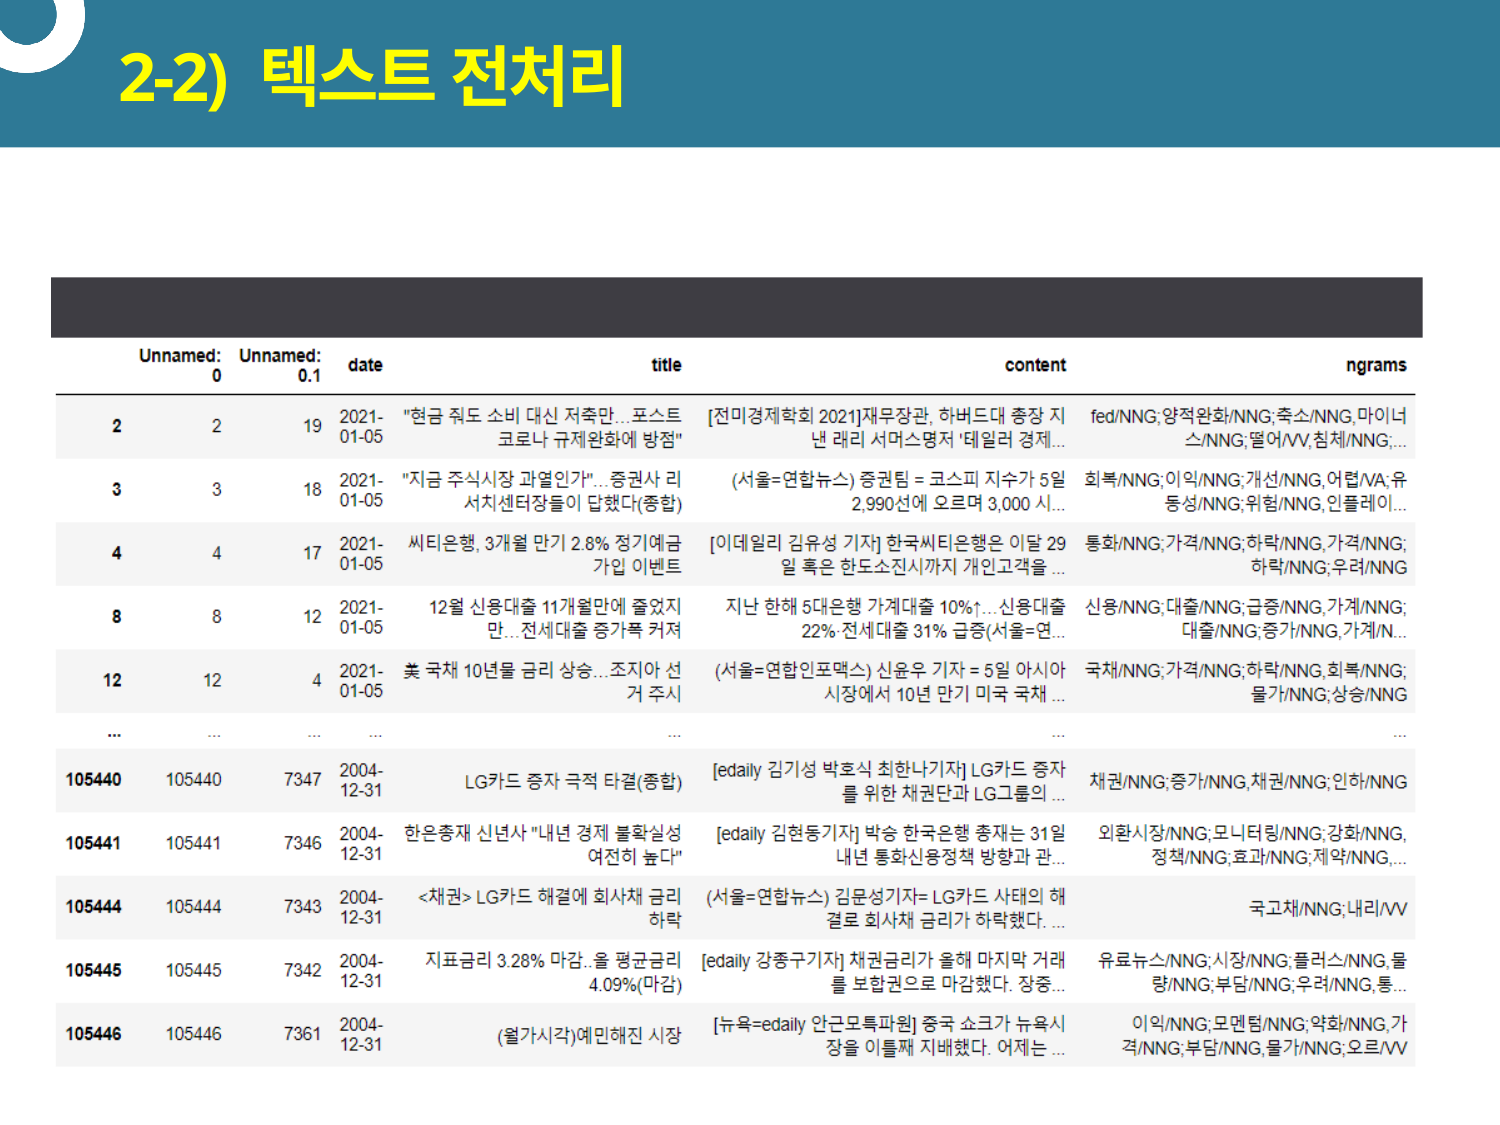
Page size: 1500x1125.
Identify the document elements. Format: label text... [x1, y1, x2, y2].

picture [0, 0, 85, 73]
title 2-2) 텍스트 전처리 [103, 32, 1463, 128]
text_box 뉴스기사 [50, 276, 1424, 339]
picture [51, 337, 1423, 1076]
